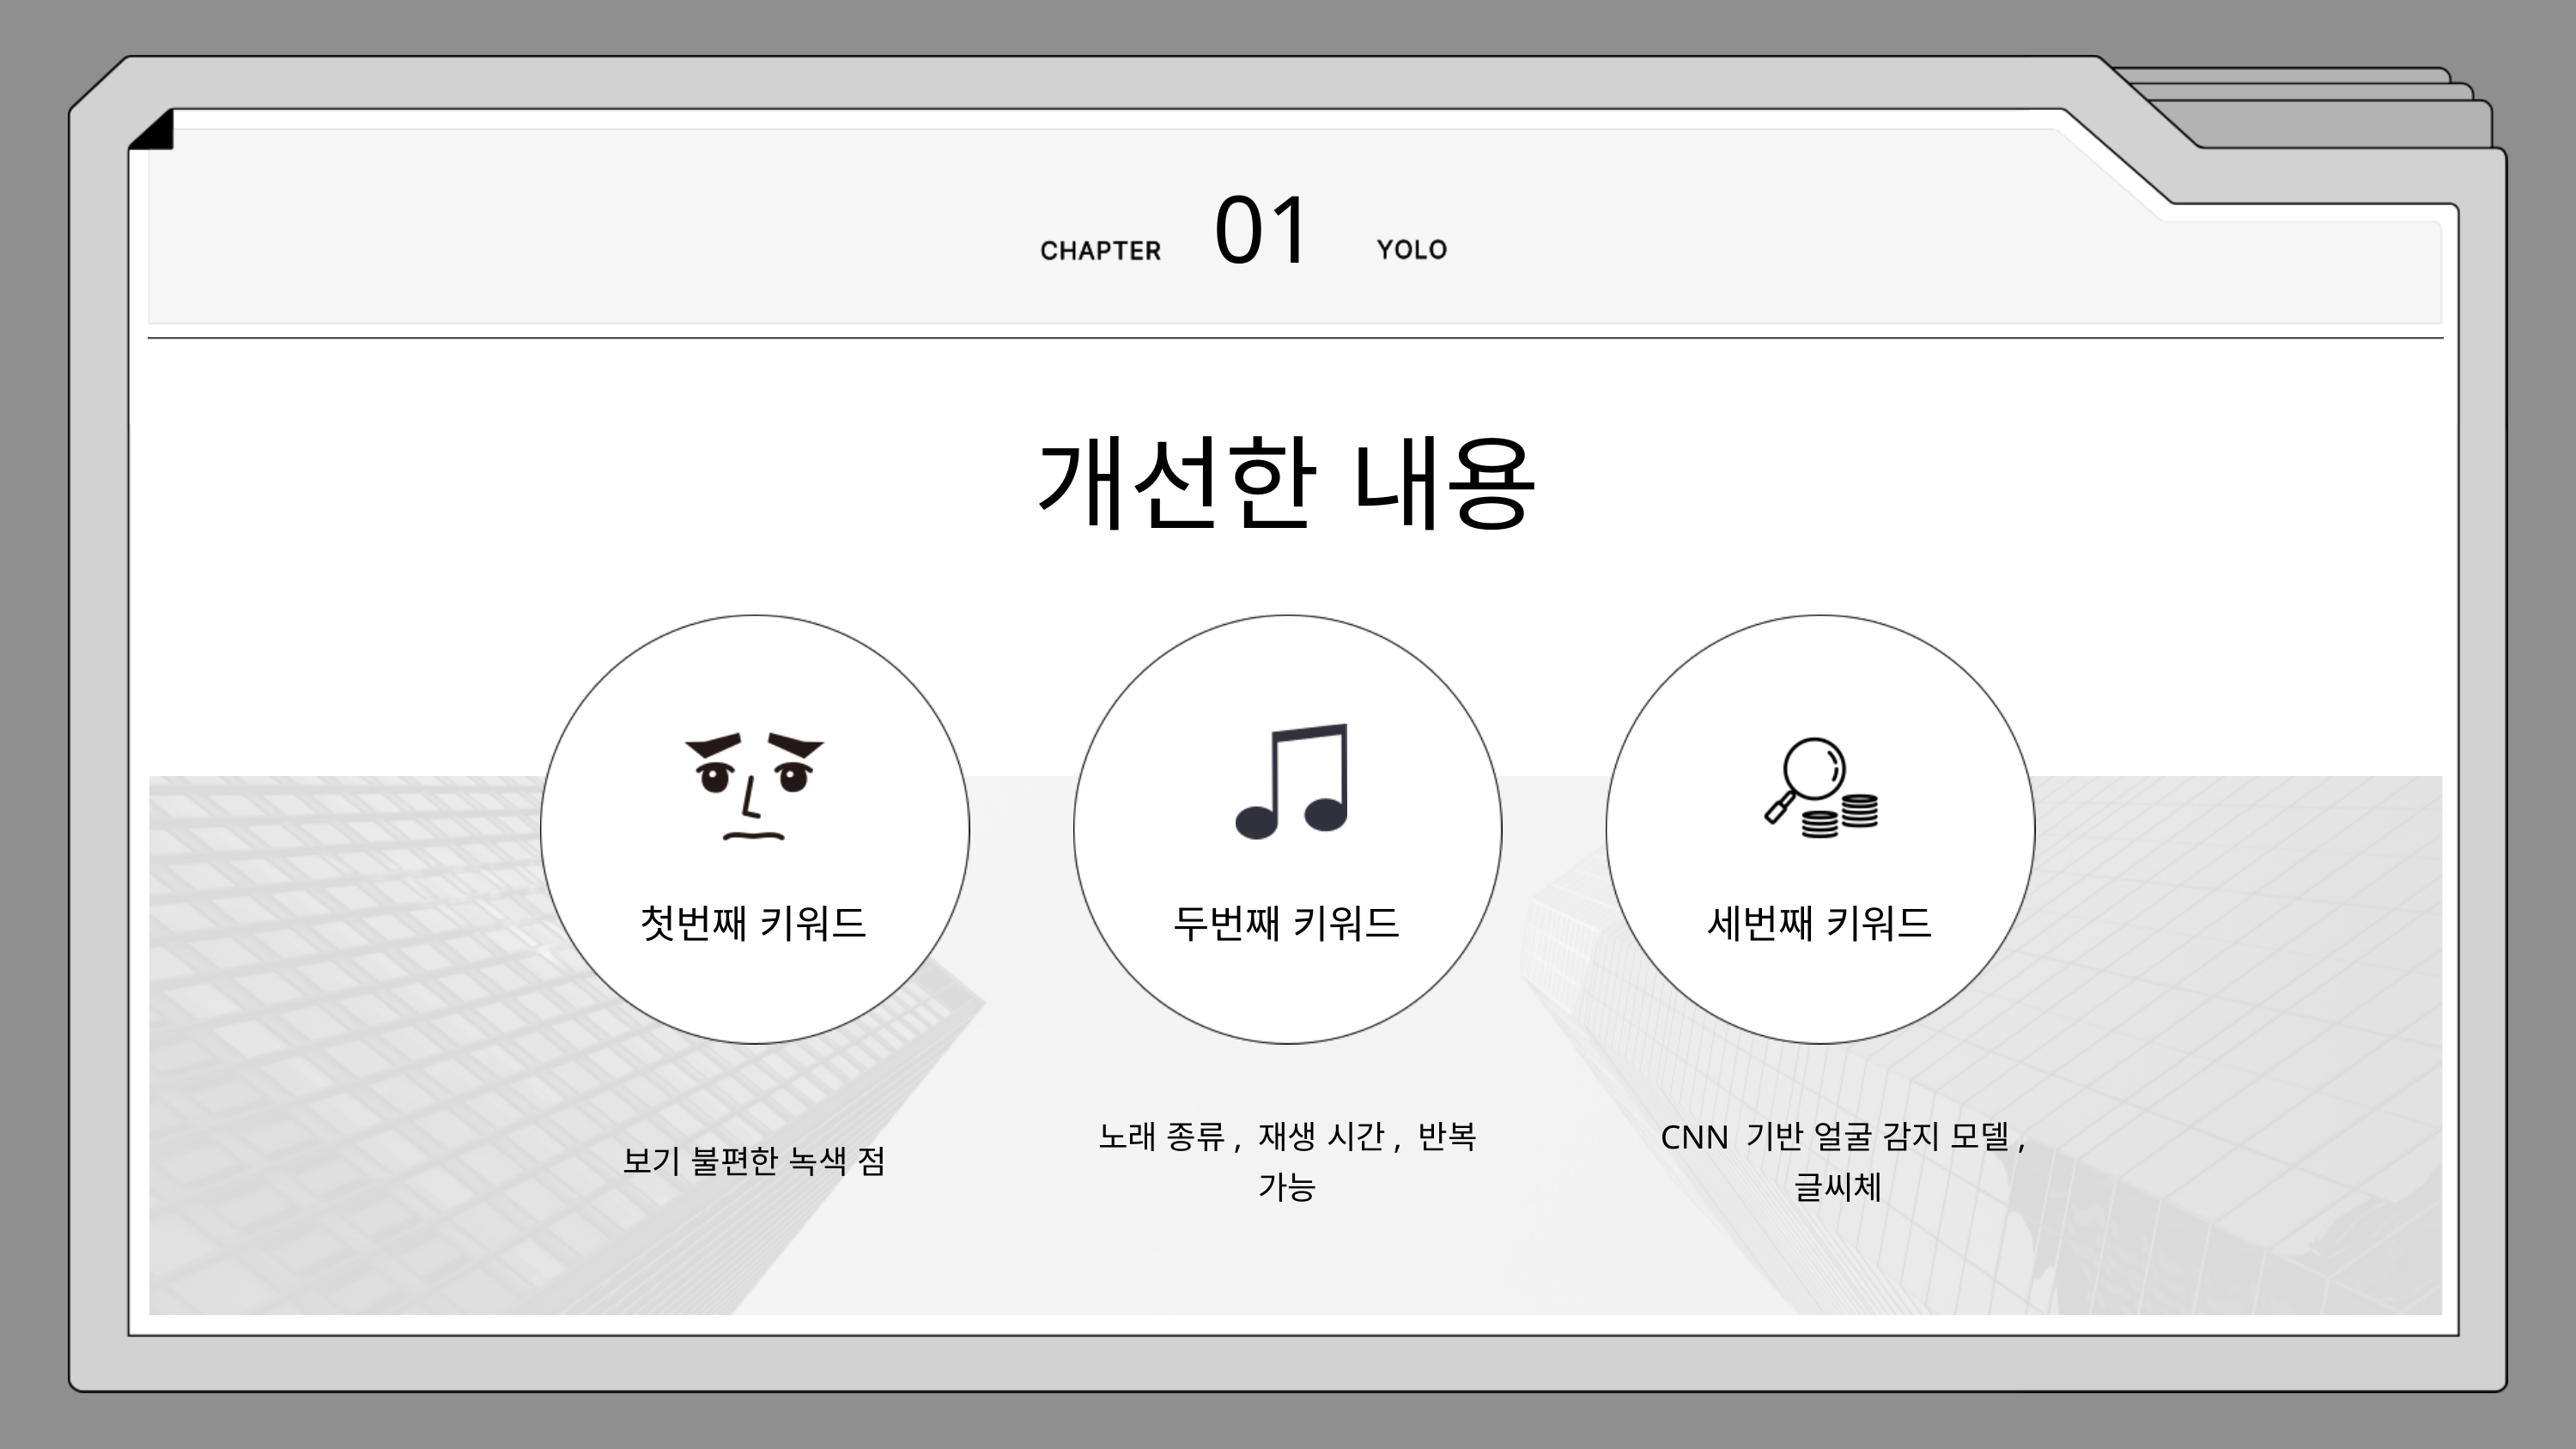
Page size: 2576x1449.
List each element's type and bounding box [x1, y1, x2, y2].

picture [67, 55, 2509, 1394]
